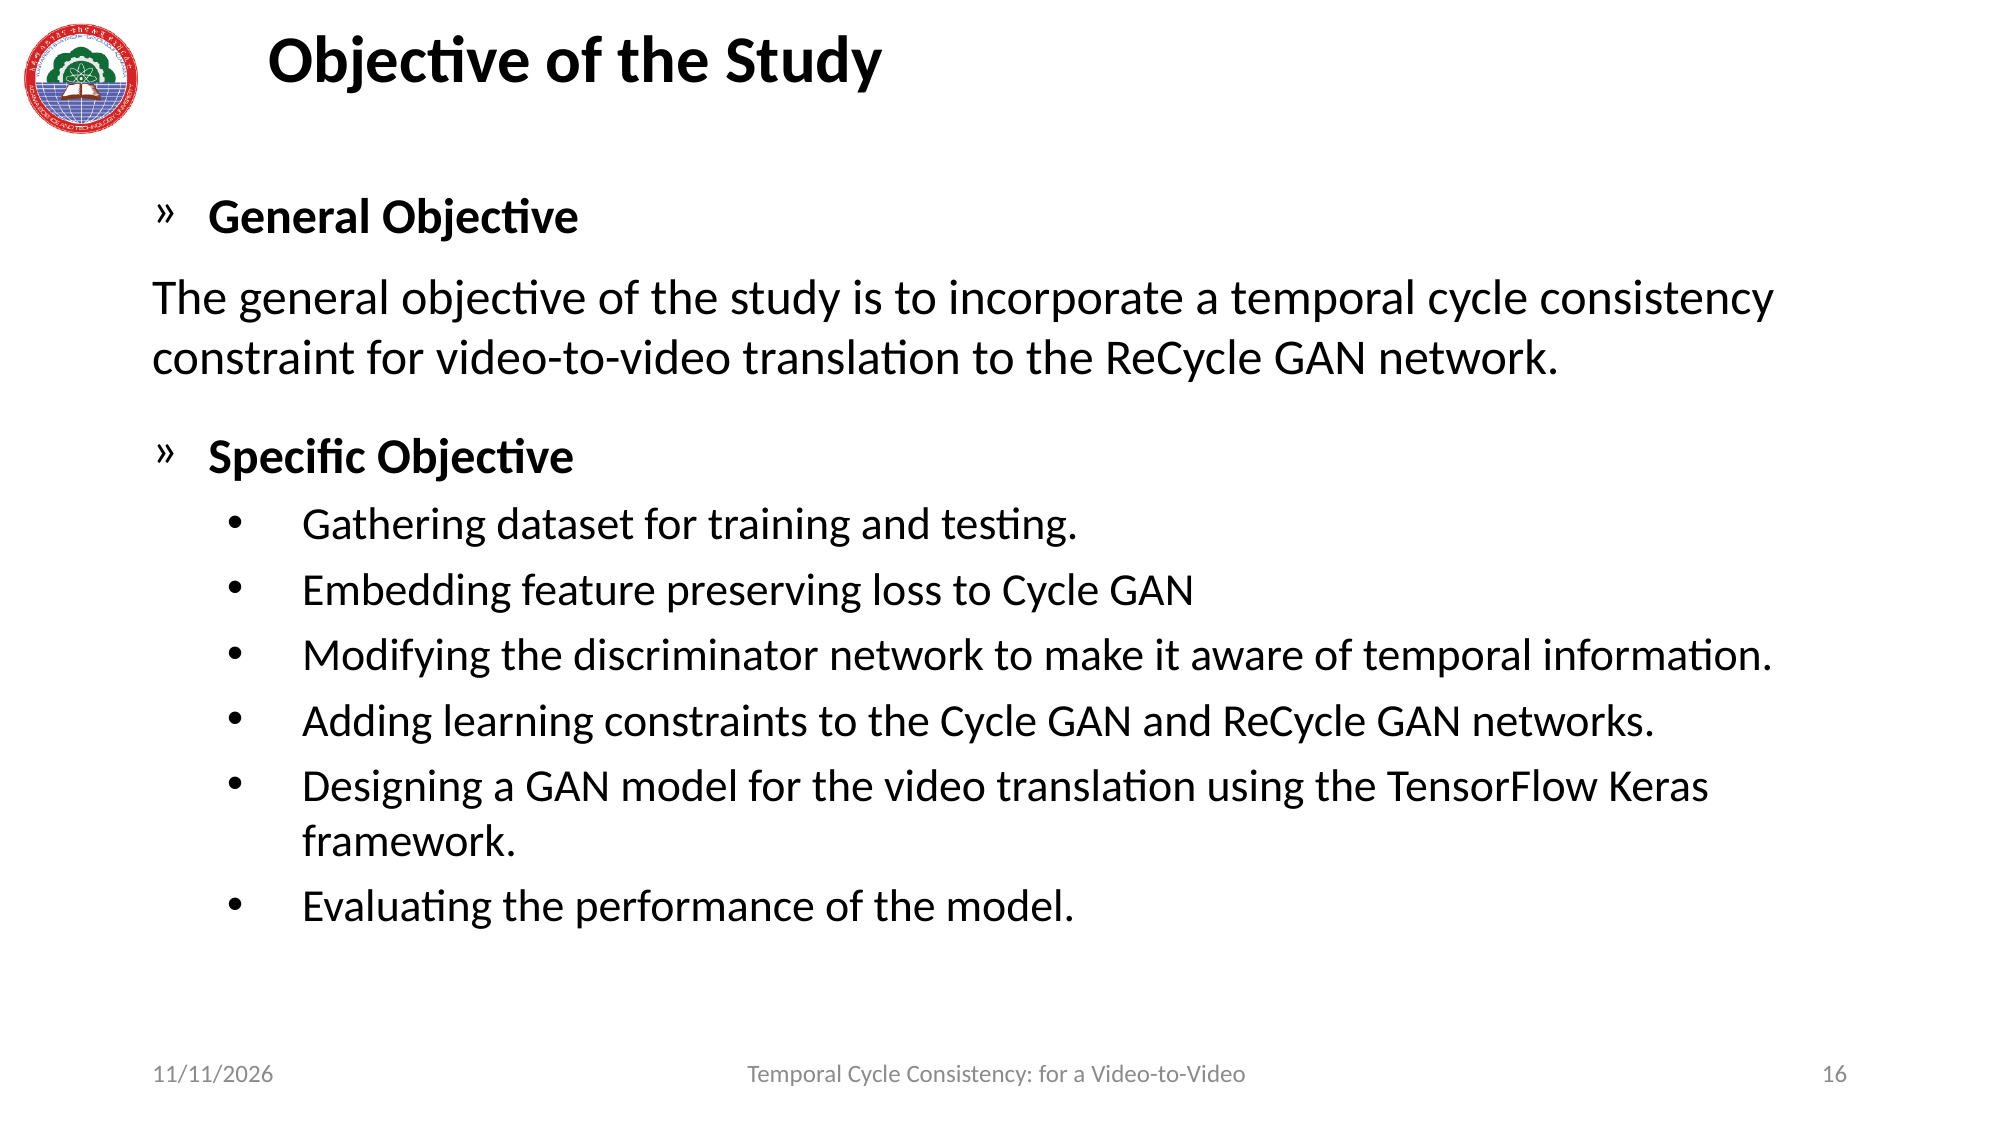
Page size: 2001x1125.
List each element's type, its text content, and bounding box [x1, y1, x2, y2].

slide_number 16 [1412, 1042, 1863, 1103]
text_box Objective of the Study [253, 23, 1863, 160]
footer Temporal Cycle Consistency: for a Video-to-Video [662, 1042, 1338, 1103]
picture [24, 22, 138, 134]
list General Objective The general objective of the study is to incorporate a temporal cycle consistency constraint for video-to-video translation to the ReCycle GAN network. Specific Objective Gathering dataset for training and testing. Embedding feature preserving loss to Cycle GAN Modifying the discriminator network to make it aware of temporal information. Adding learning constraints to the Cycle GAN and ReCycle GAN networks. Designing a GAN model for the video translation using the TensorFlow Keras framework. Evaluating the performance of the model. [136, 95, 1863, 953]
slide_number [137, 1042, 588, 1103]
